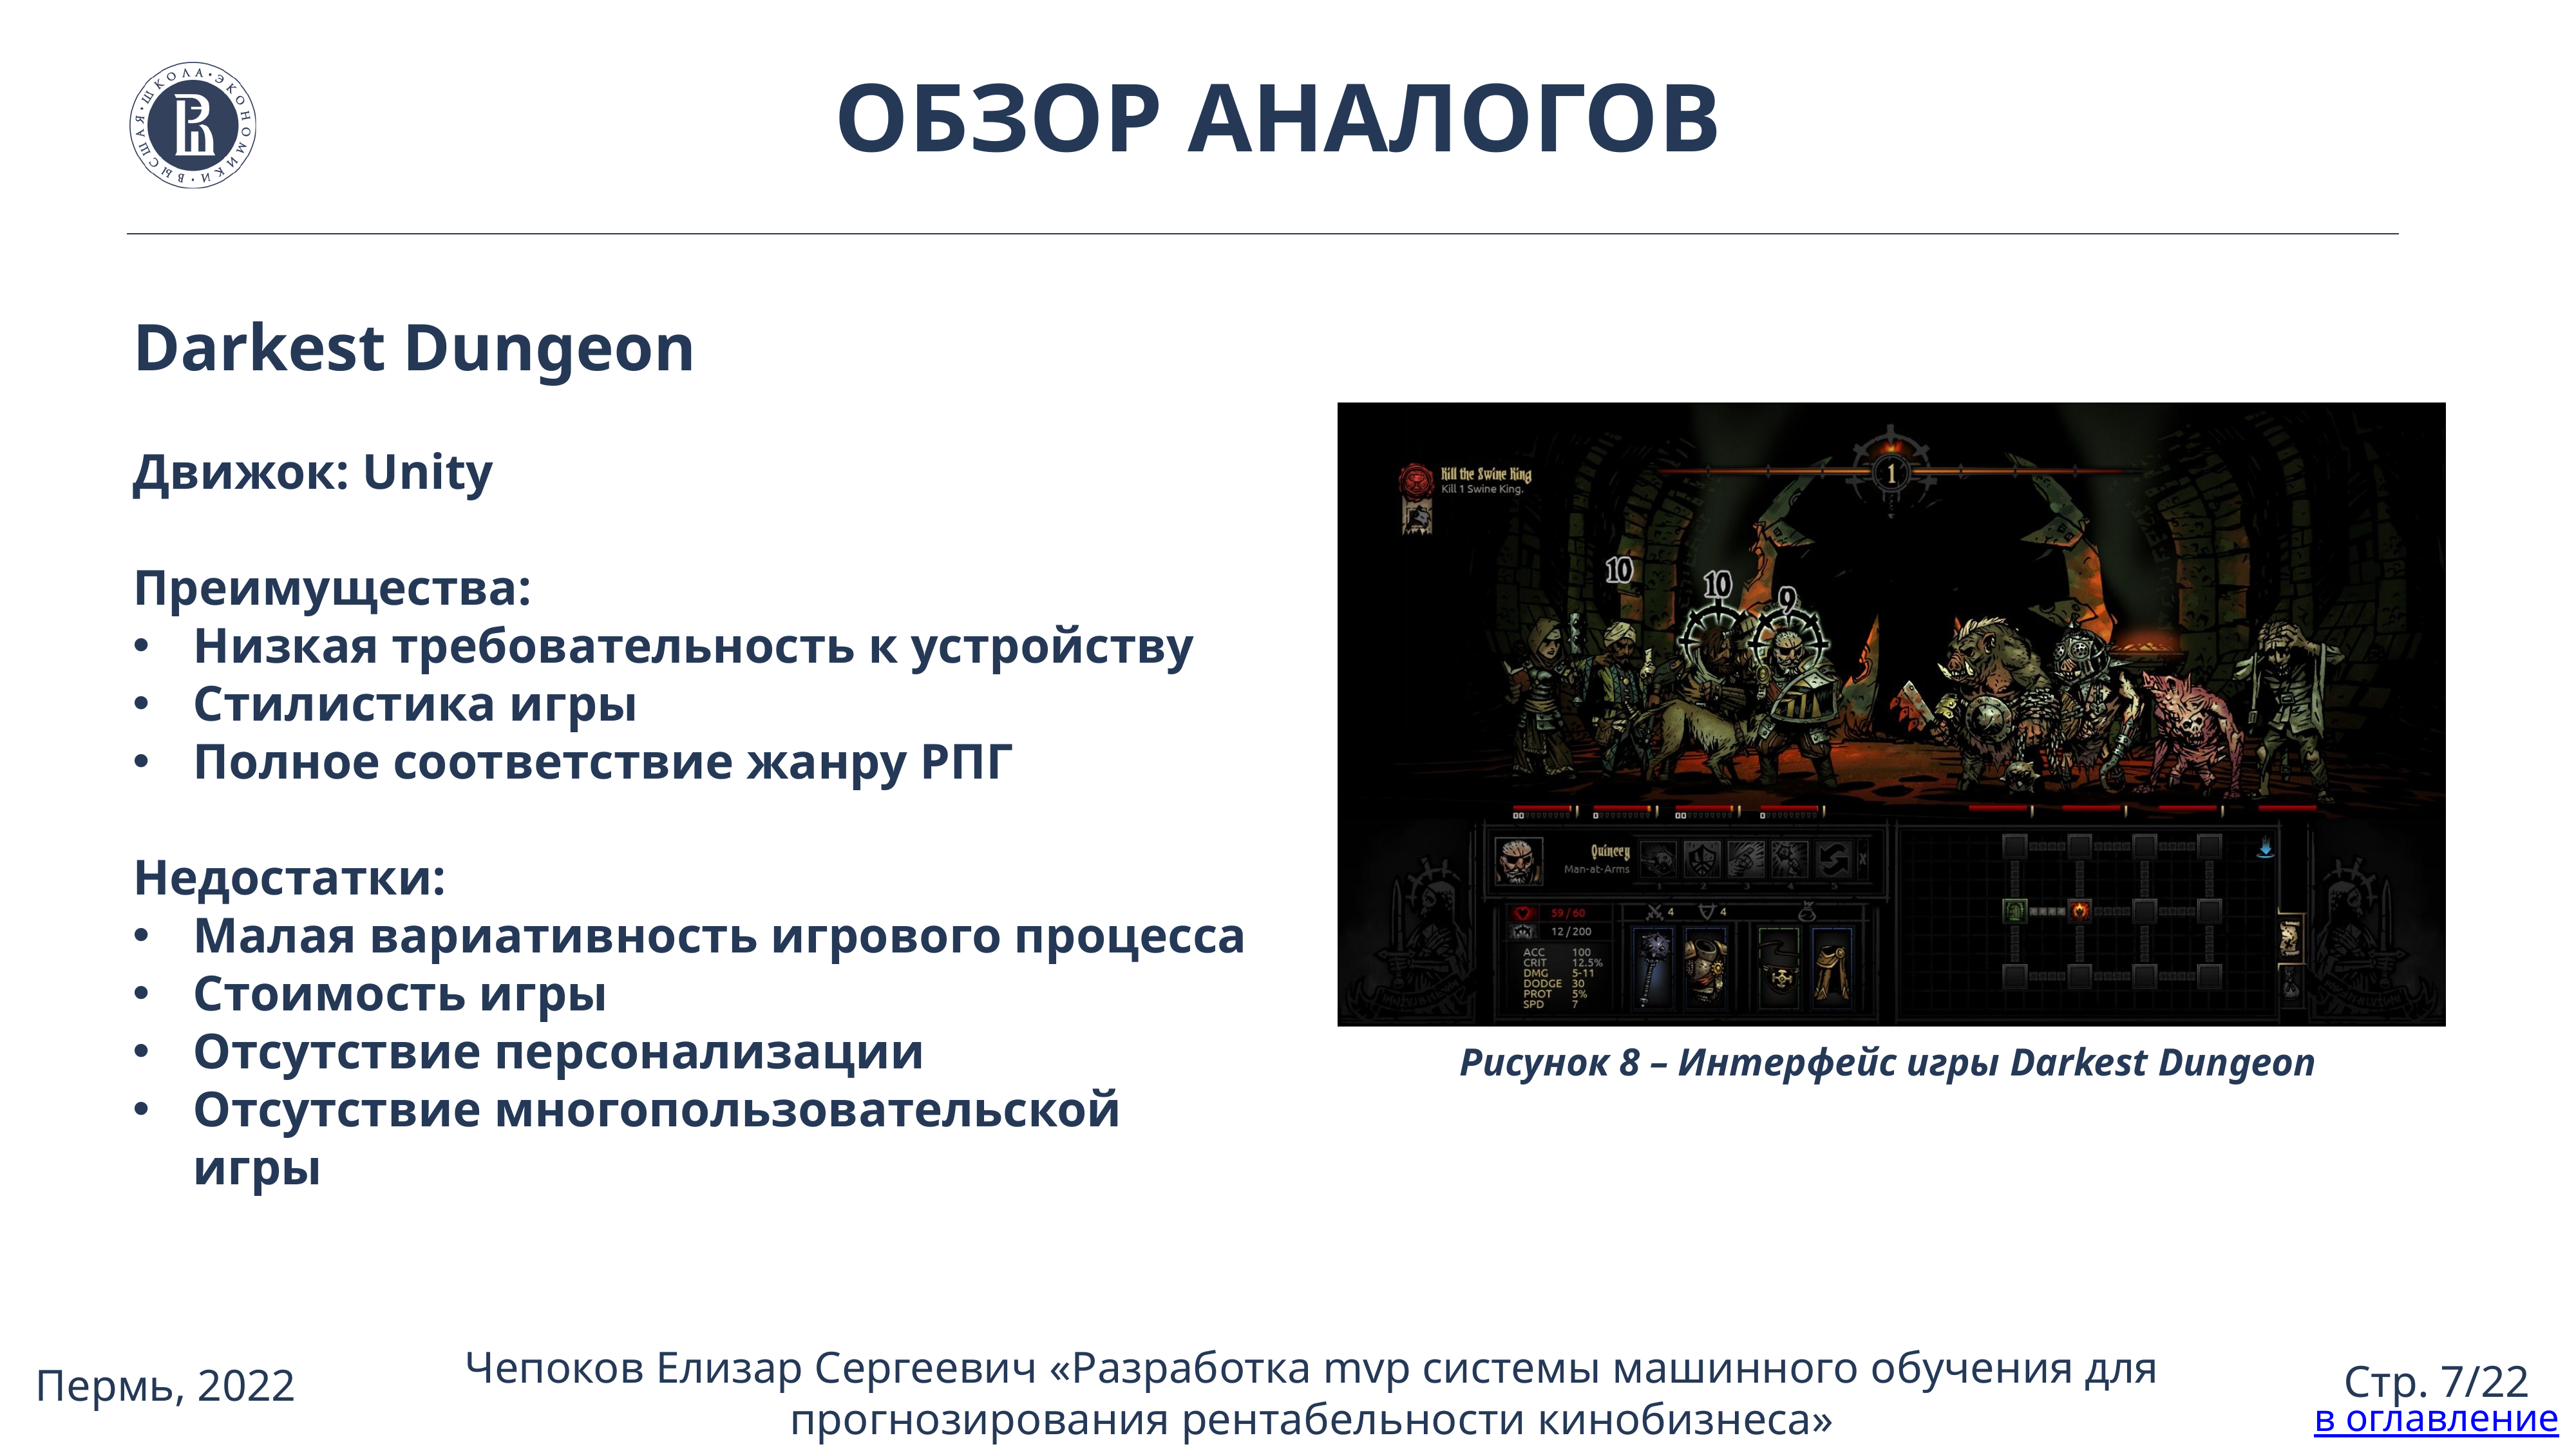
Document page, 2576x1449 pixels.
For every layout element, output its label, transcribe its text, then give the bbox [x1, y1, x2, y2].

picture [1338, 402, 2446, 1027]
text_box Darkest Dungeon Движок: Unity Преимущества: Низкая требовательность к устройству Стилистика игры Полное соответствие жанру РПГ Недостатки: Малая вариативность игрового процесса Стоимость игры Отсутствие персонализации Отсутствие многопользовательской игры [125, 298, 1258, 1322]
text_box Чепоков Елизар Сергеевич «Разработка mvp системы машинного обучения для прогнозирования рентабельности кинобизнеса» [307, 1335, 2318, 1448]
text_box Пермь, 2022 [28, 1350, 304, 1417]
picture [129, 62, 256, 189]
slide_number Стр. 7/22 [2334, 1347, 2540, 1386]
text_box Рисунок 8 – Интерфейс игры Darkest Dungeon [1334, 1038, 2443, 1106]
text_box в оглавление [2306, 1386, 2568, 1449]
text_box Обзор аналогов [624, 50, 1933, 212]
